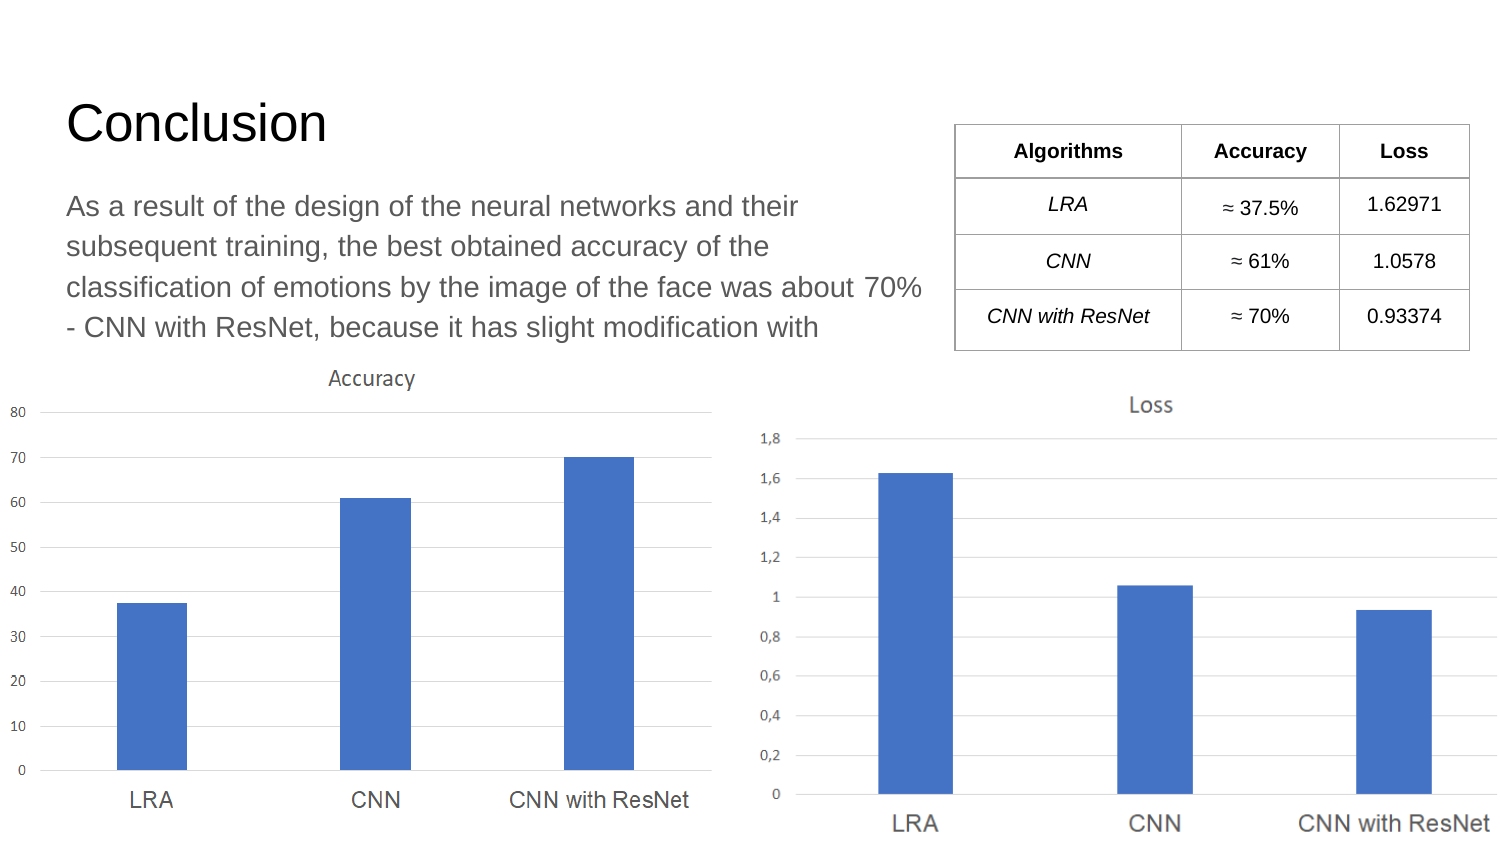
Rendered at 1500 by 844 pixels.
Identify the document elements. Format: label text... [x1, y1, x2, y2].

table_cell CNN with ResNet [956, 290, 1181, 350]
table_header Algorithms [956, 125, 1181, 177]
table_cell 1.0578 [1340, 235, 1469, 289]
picture [0, 352, 1498, 844]
table_cell CNN [956, 235, 1181, 289]
table_cell ≈ 61% [1182, 235, 1339, 289]
table_header Loss [1340, 125, 1469, 177]
table_cell 1.62971 [1340, 179, 1469, 234]
table_cell ≈ 37.5% [1182, 179, 1339, 234]
table_cell LRA [956, 179, 1181, 234]
table_cell 0.93374 [1340, 290, 1469, 350]
title Conclusion [51, 72, 1449, 166]
table_header Accuracy [1182, 125, 1339, 177]
list As a result of the design of the neural networks and their subsequent training, the best obtained accuracy of the classification of emotions by the image of the face was about 70% - CNN with ResNet, because it has slight modification with additional step [51, 166, 955, 377]
table_cell ≈ 70% [1182, 290, 1339, 350]
